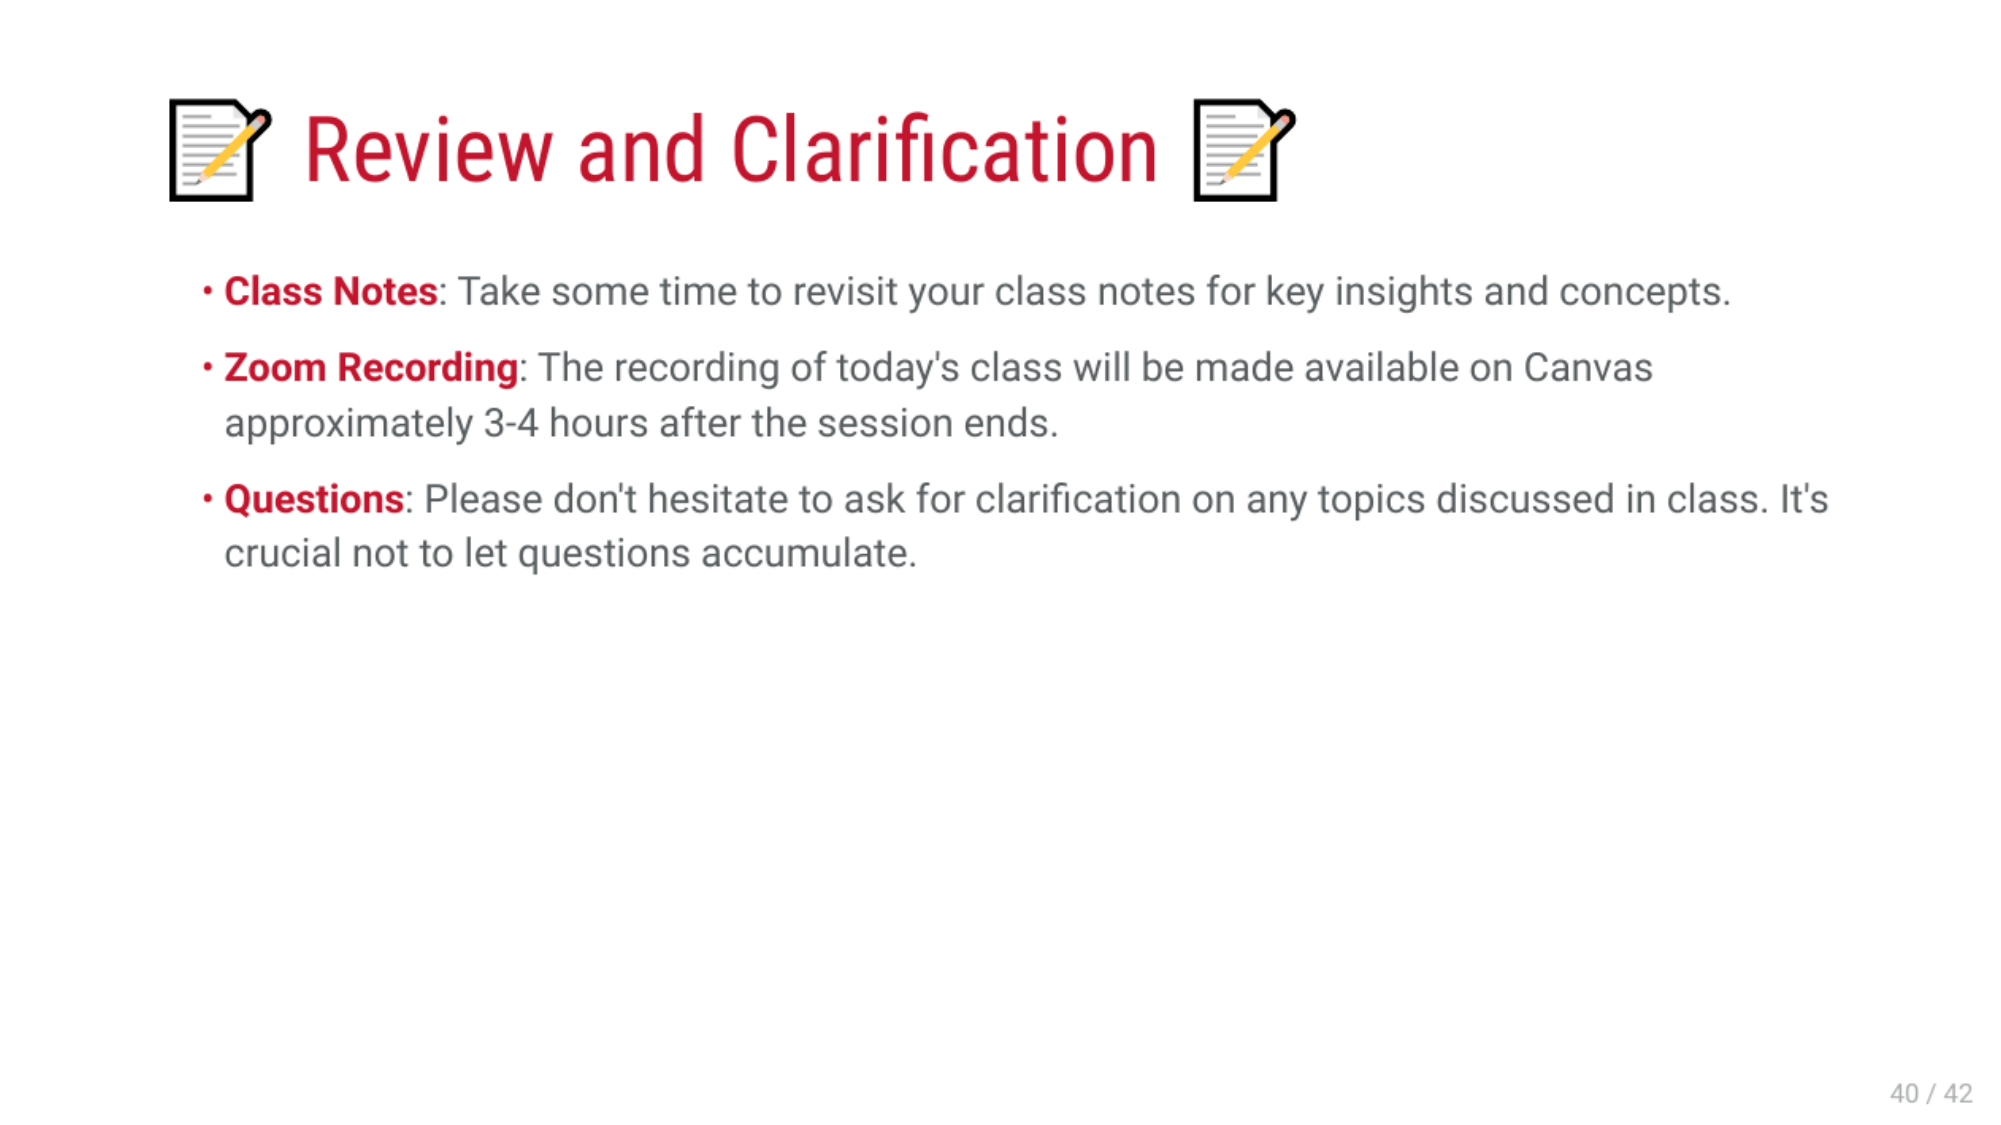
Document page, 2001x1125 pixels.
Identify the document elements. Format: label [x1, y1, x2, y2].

list [0, 0, 2000, 1125]
